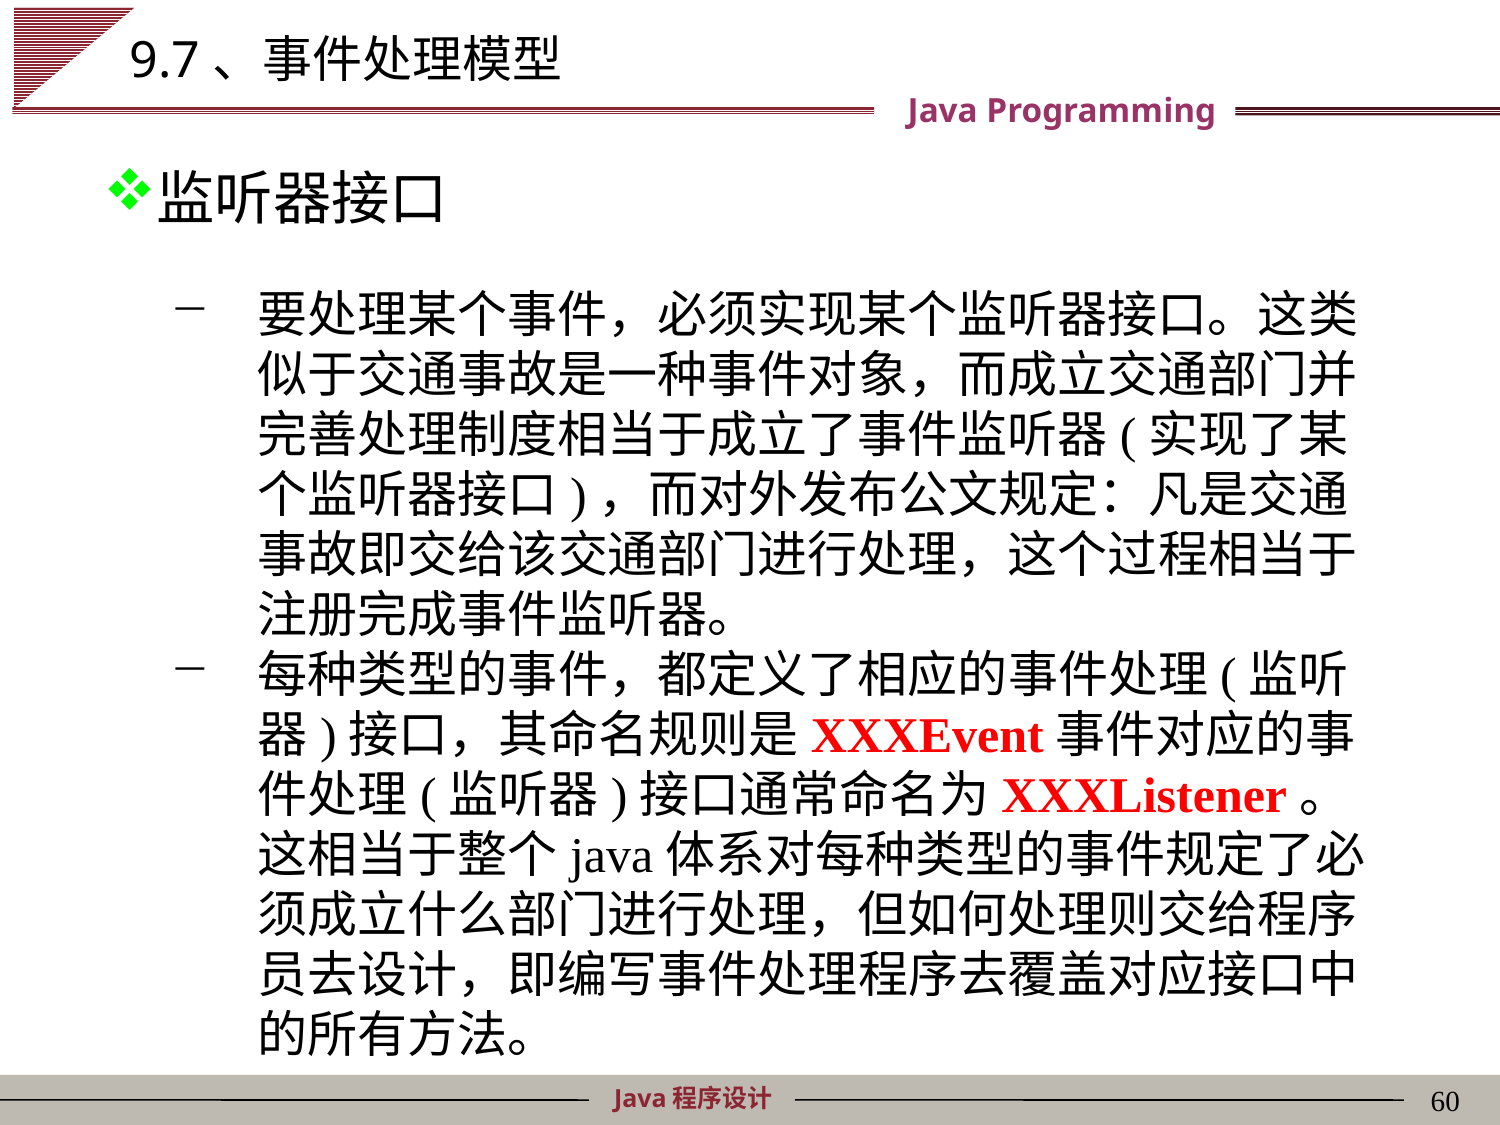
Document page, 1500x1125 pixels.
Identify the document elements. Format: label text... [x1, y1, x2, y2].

text_box 监听器接口 [88, 154, 1422, 239]
title 9.7、事件处理模型 [114, 20, 1390, 96]
text_box 要处理某个事件，必须实现某个监听器接口。这类似于交通事故是一种事件对象，而成立交通部门并完善处理制度相当于成立了事件监听器(实现了某个监听器接口)，而对外发布公文规定：凡是交通事故即交给该交通部门进行处理，这个过程相当于注册完成事件监听器。 每种类型的事件，都定义了相应的事件处理(监听器)接口，其命名规则是XXXEvent事件对应的事件处理(监听器)接口通常命名为XXXListener。 这相当于整个java体系对每种类型的事件规定了必须成立什么部门进行处理，但如何处理则交给程序员去设计，即编写事件处理程序去覆盖对应接口中的所有方法。 [155, 274, 1403, 1070]
